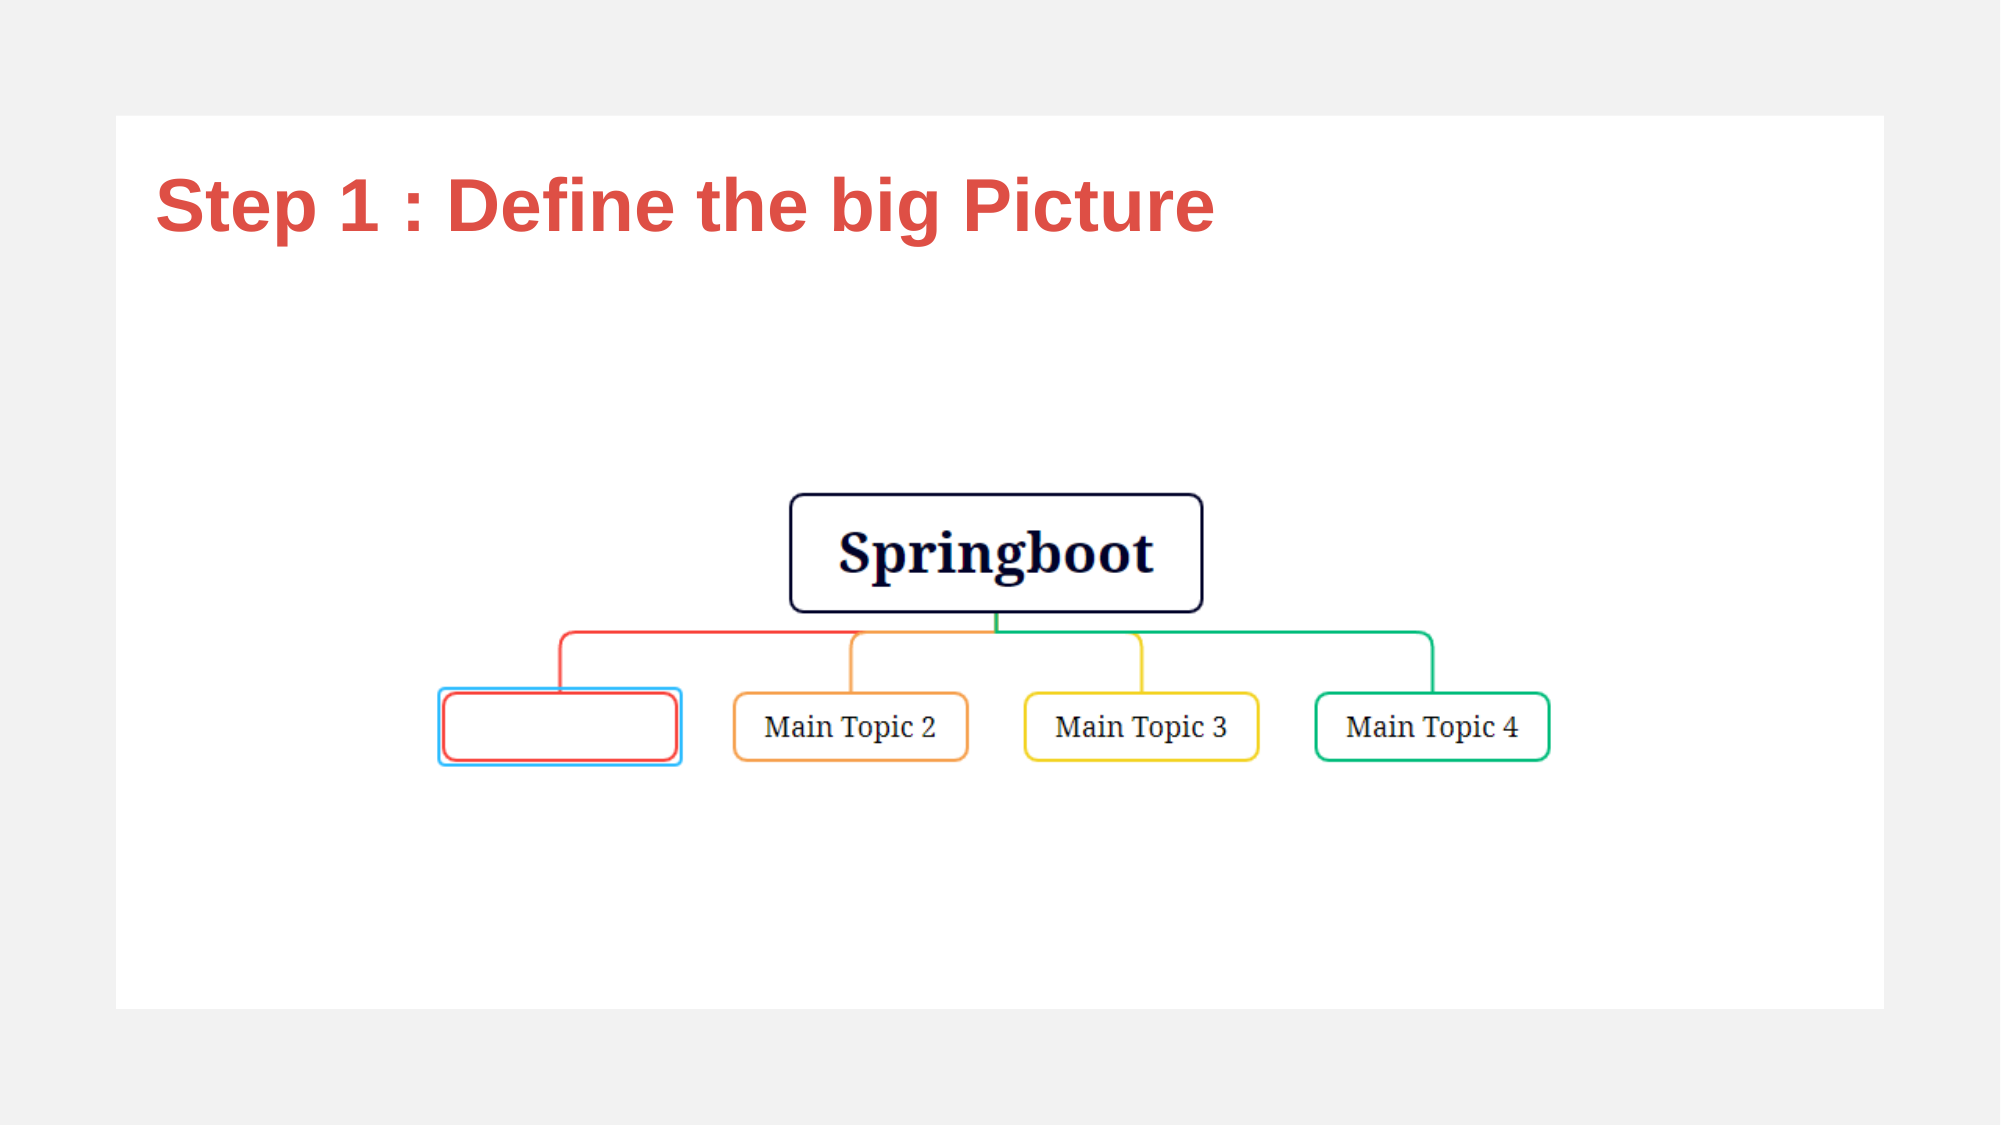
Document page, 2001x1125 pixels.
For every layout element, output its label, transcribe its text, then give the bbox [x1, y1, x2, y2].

text_box Step 1 : Define the big Picture [140, 148, 1254, 254]
picture [264, 303, 1688, 953]
